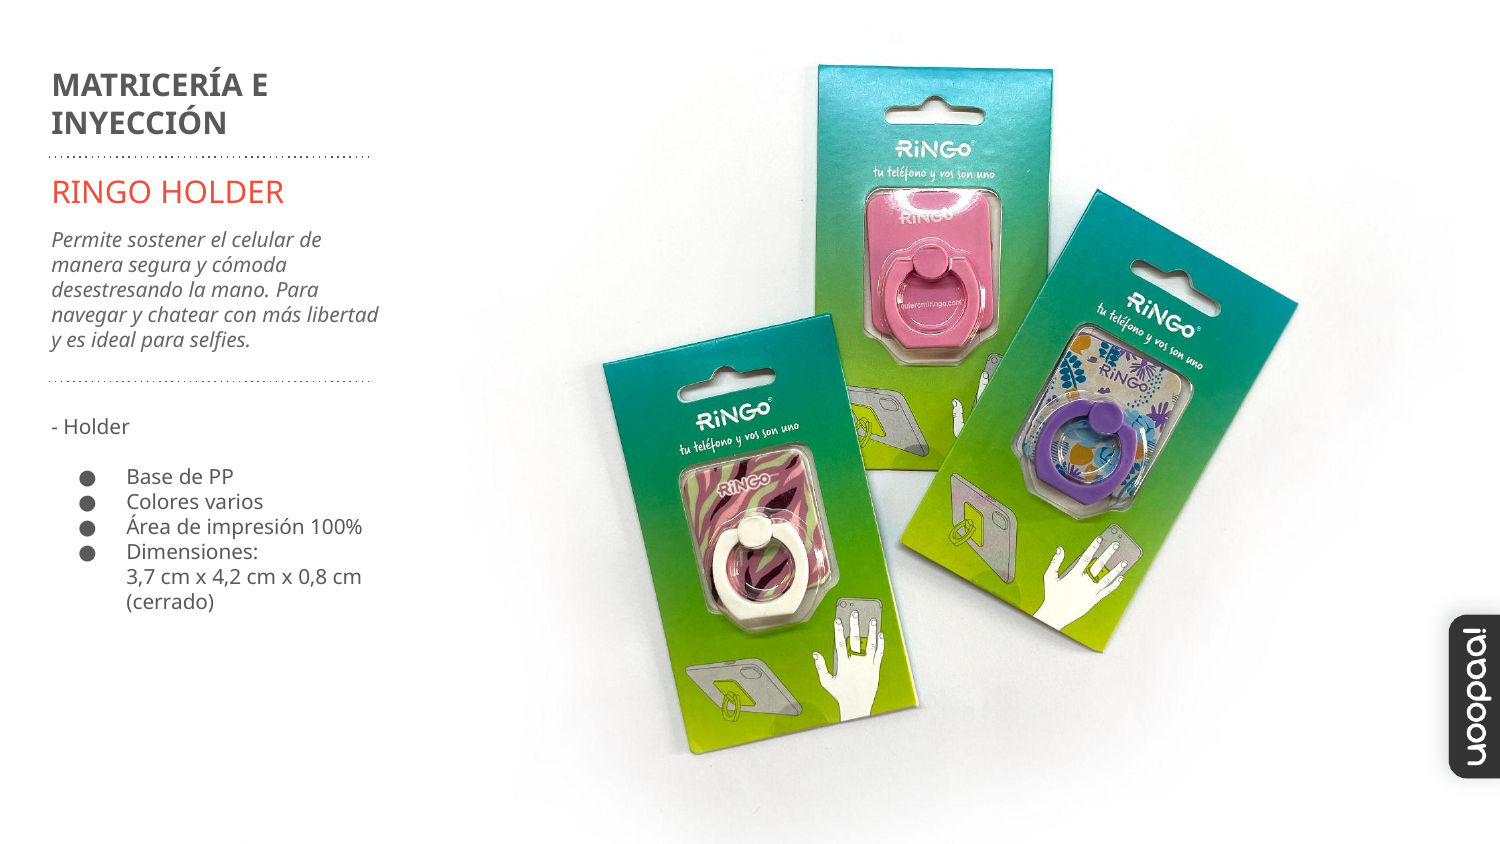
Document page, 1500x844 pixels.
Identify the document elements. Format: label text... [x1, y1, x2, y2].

text_box Permite sostener el celular de manera segura y cómoda desestresando la mano. Para navegar y chatear con más libertad y es ideal para selfies. [36, 211, 235, 374]
picture [240, 0, 1500, 844]
text_box MATRICERÍA E INYECCIÓN [36, 50, 235, 133]
text_box - Holder Base de PP Colores varios Área de impresión 100% Dimensiones: 3,7 cm x 4,2 cm x 0,8 cm (cerrado) [36, 398, 235, 643]
text_box RINGO HOLDER [36, 157, 235, 211]
